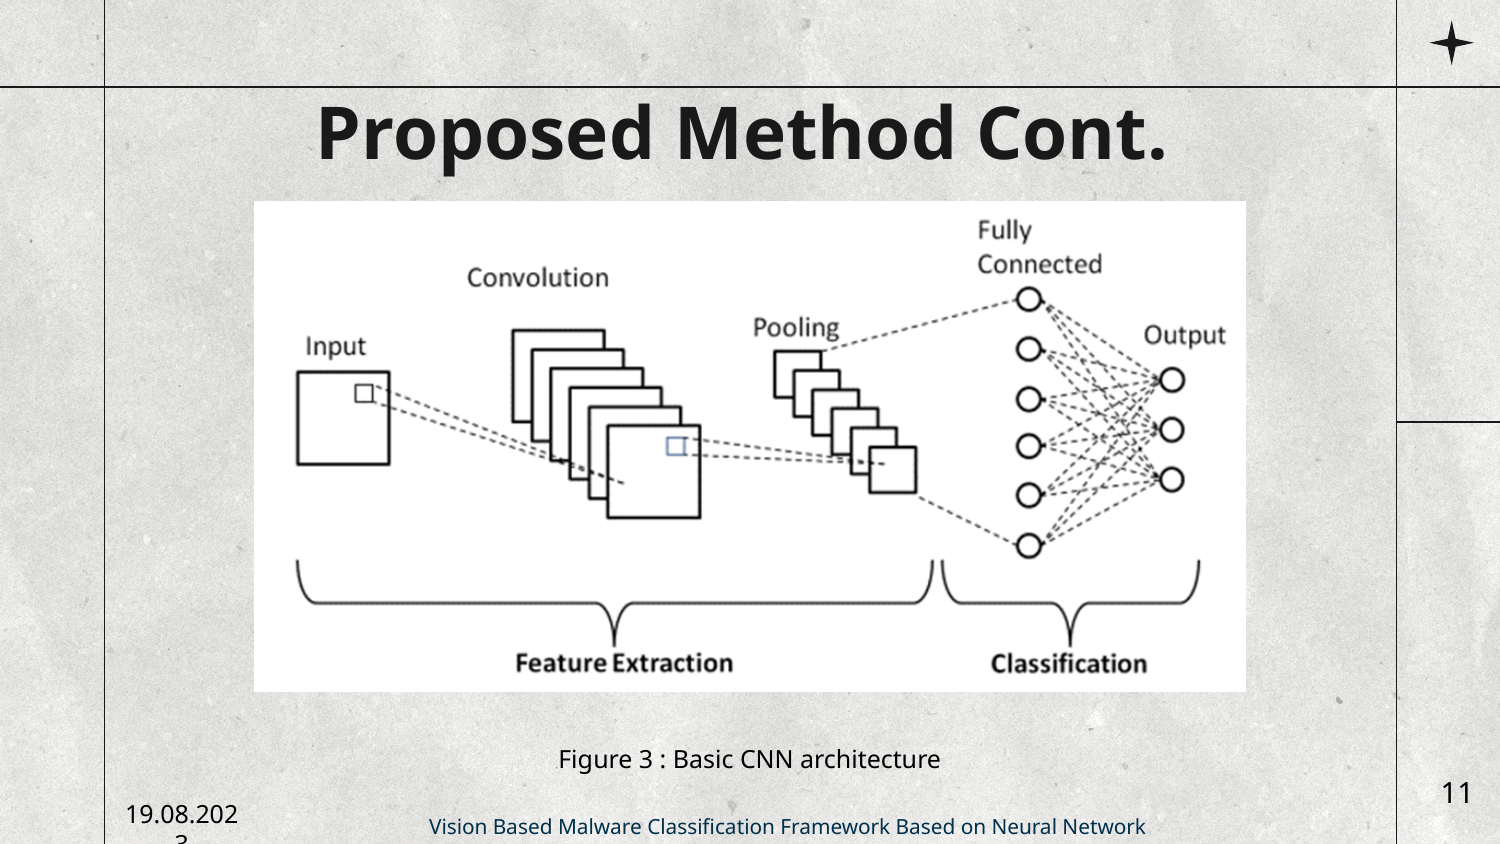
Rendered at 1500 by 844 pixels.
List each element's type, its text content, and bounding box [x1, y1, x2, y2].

picture [0, 0, 104, 86]
picture [105, 0, 1396, 86]
text_box 11 [1414, 759, 1500, 825]
title Proposed Method Cont. [118, 86, 1382, 189]
text_box 19.08.2023 [105, 783, 258, 844]
picture [1397, 0, 1500, 86]
picture [1397, 88, 1500, 421]
picture [0, 88, 104, 844]
text_box Vision Based Malware Classification Framework Based on Neural Network [320, 782, 1255, 844]
text_box Figure 3 : Basic CNN architecture [512, 728, 988, 782]
picture [105, 88, 1396, 844]
picture [1397, 423, 1500, 844]
